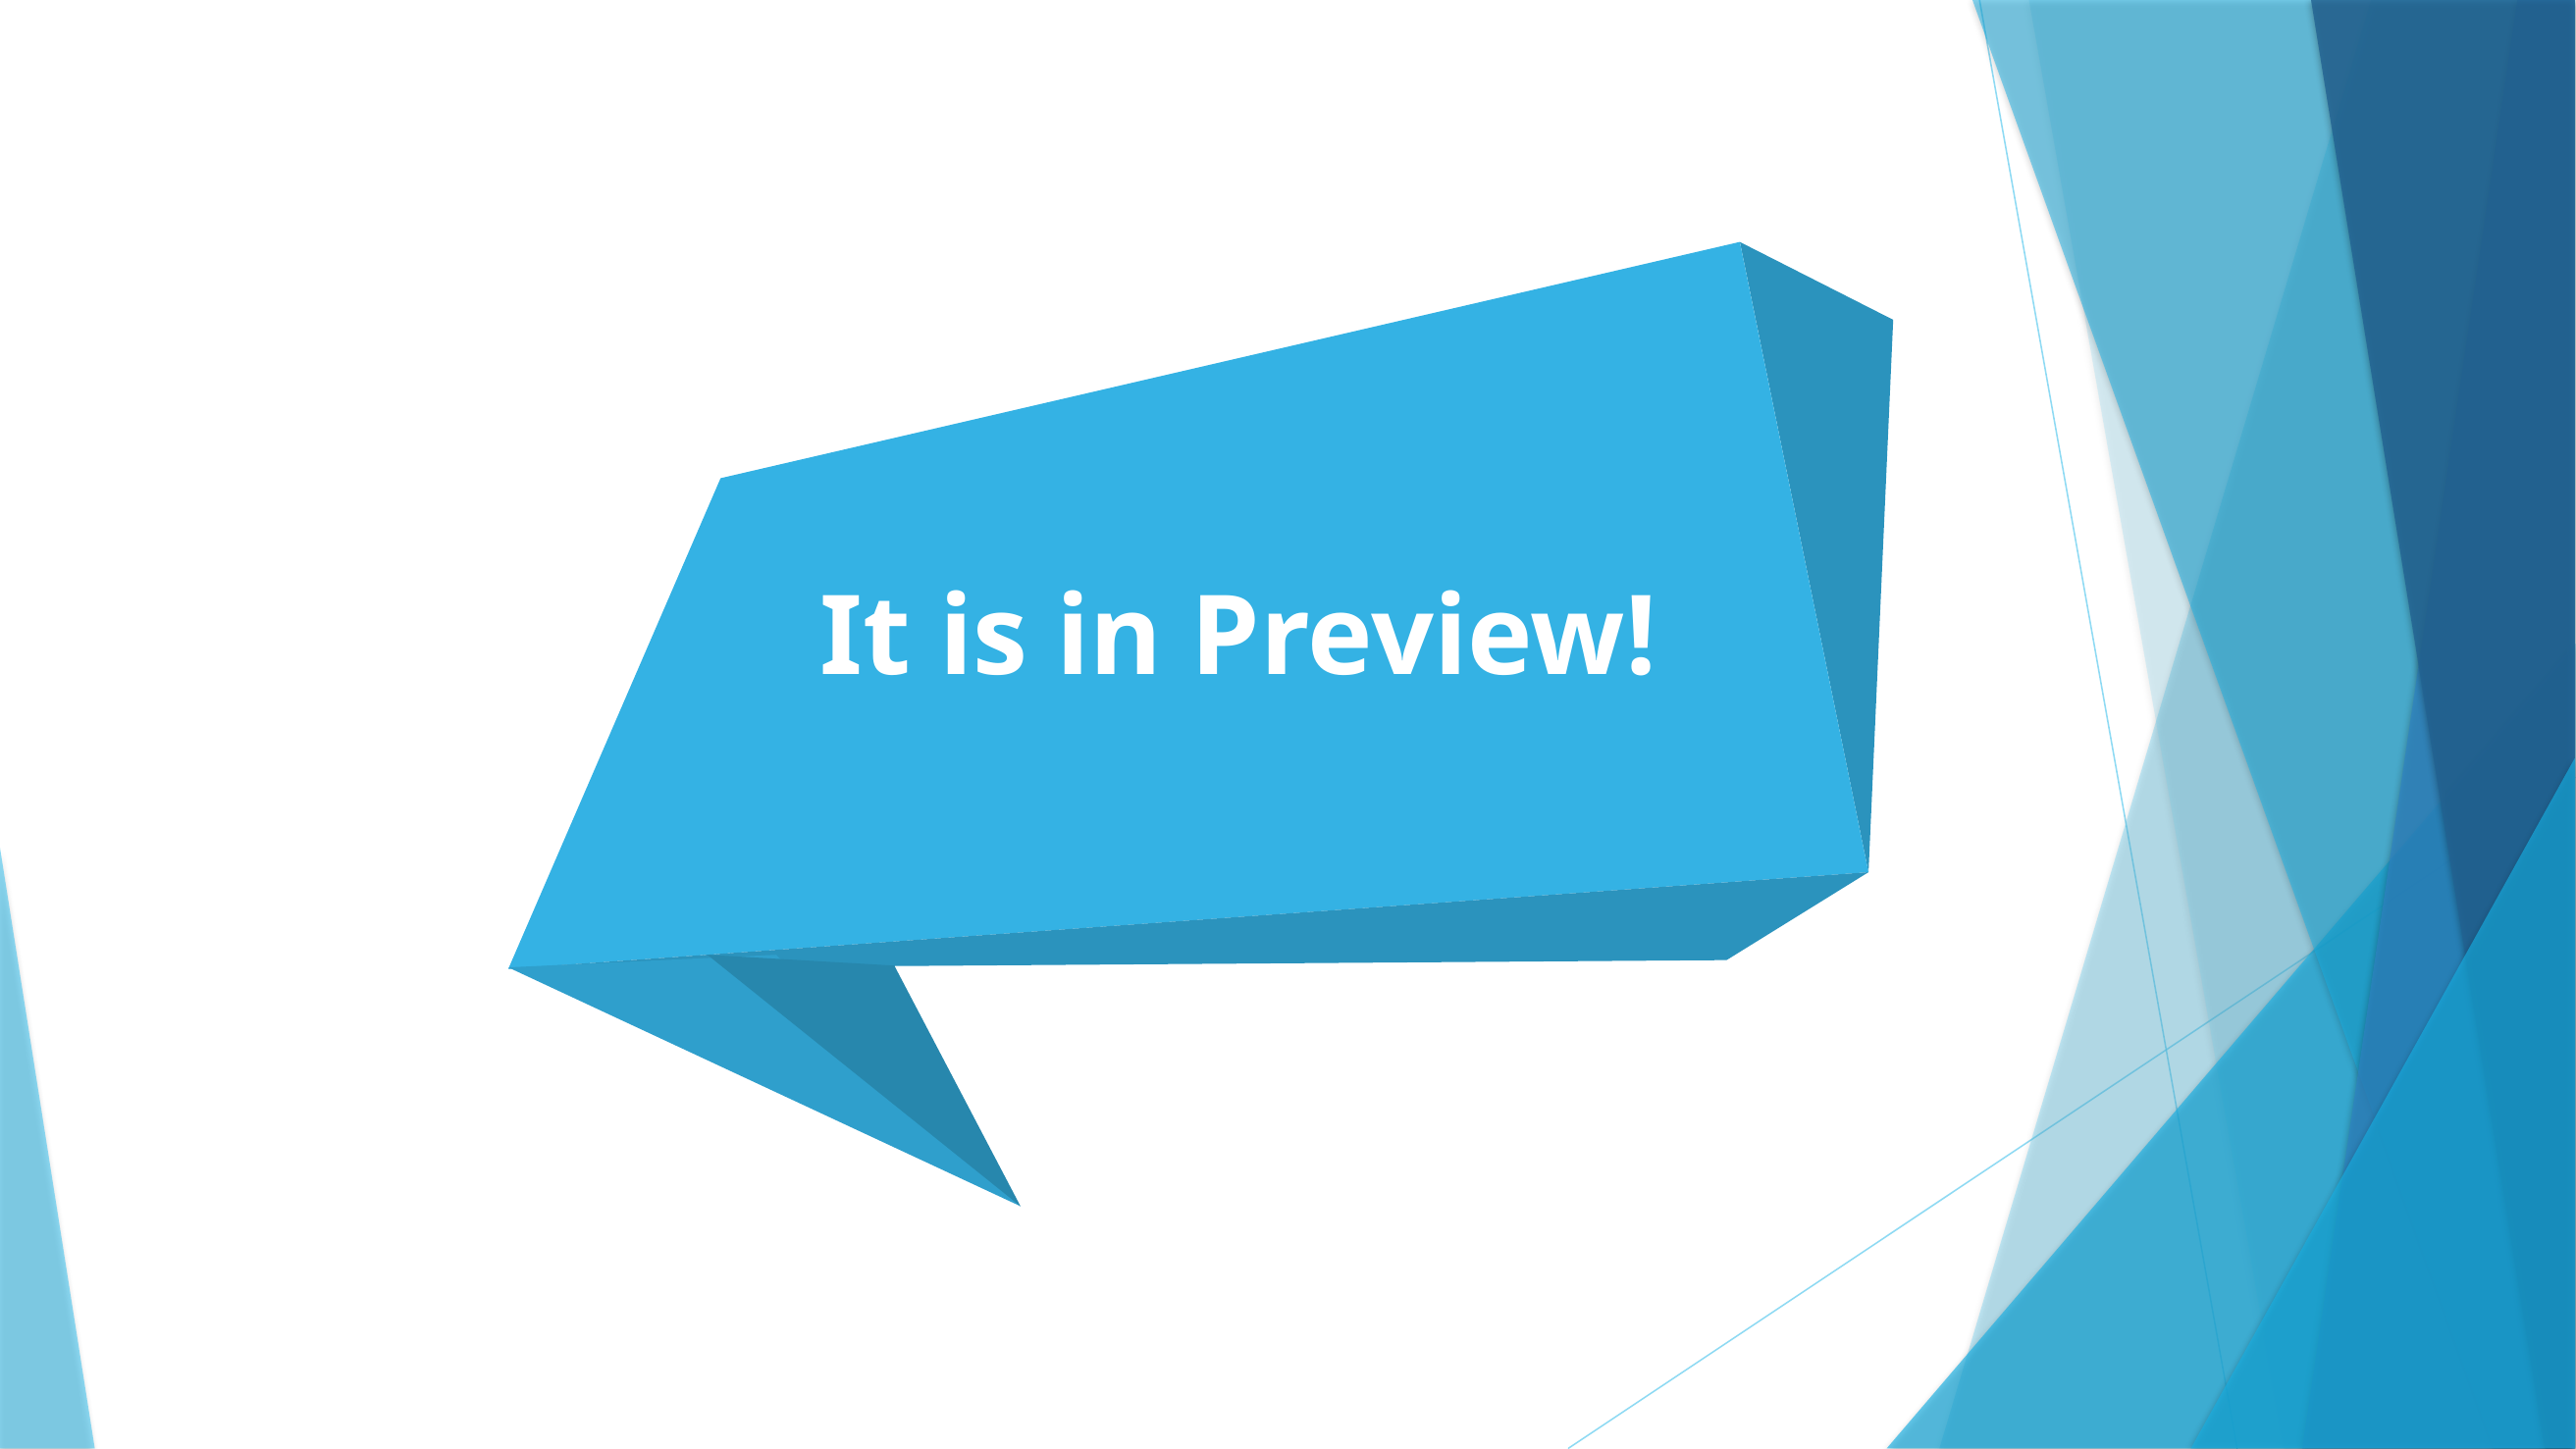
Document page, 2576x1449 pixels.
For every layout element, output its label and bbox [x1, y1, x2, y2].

text_box [507, 241, 1894, 1208]
